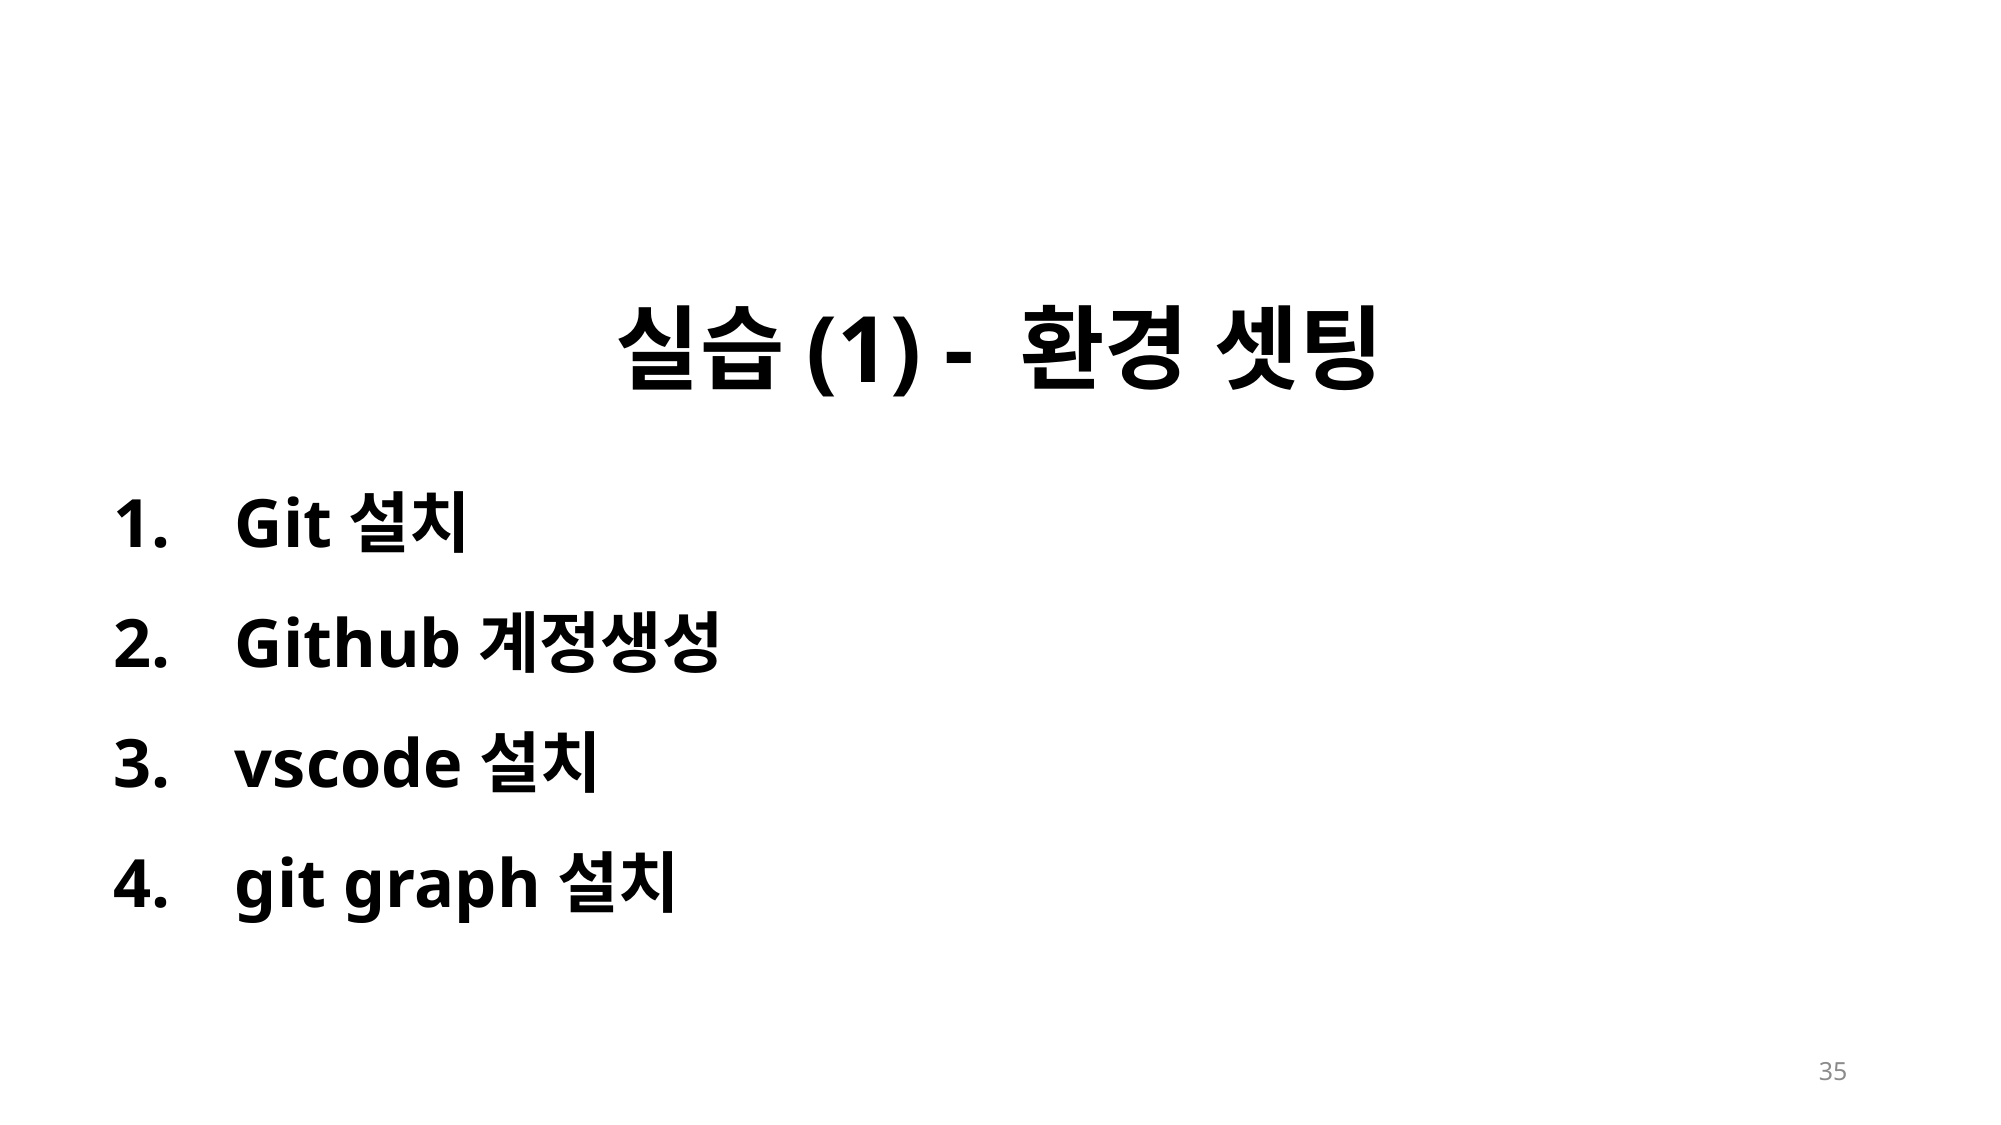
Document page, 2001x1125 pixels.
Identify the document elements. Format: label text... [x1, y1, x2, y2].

slide_number 35 [1412, 1042, 1863, 1103]
text_box 실습(1) - 환경 셋팅 Git설치 Github계정생성 vscode설치 git graph설치 [98, 173, 1902, 929]
